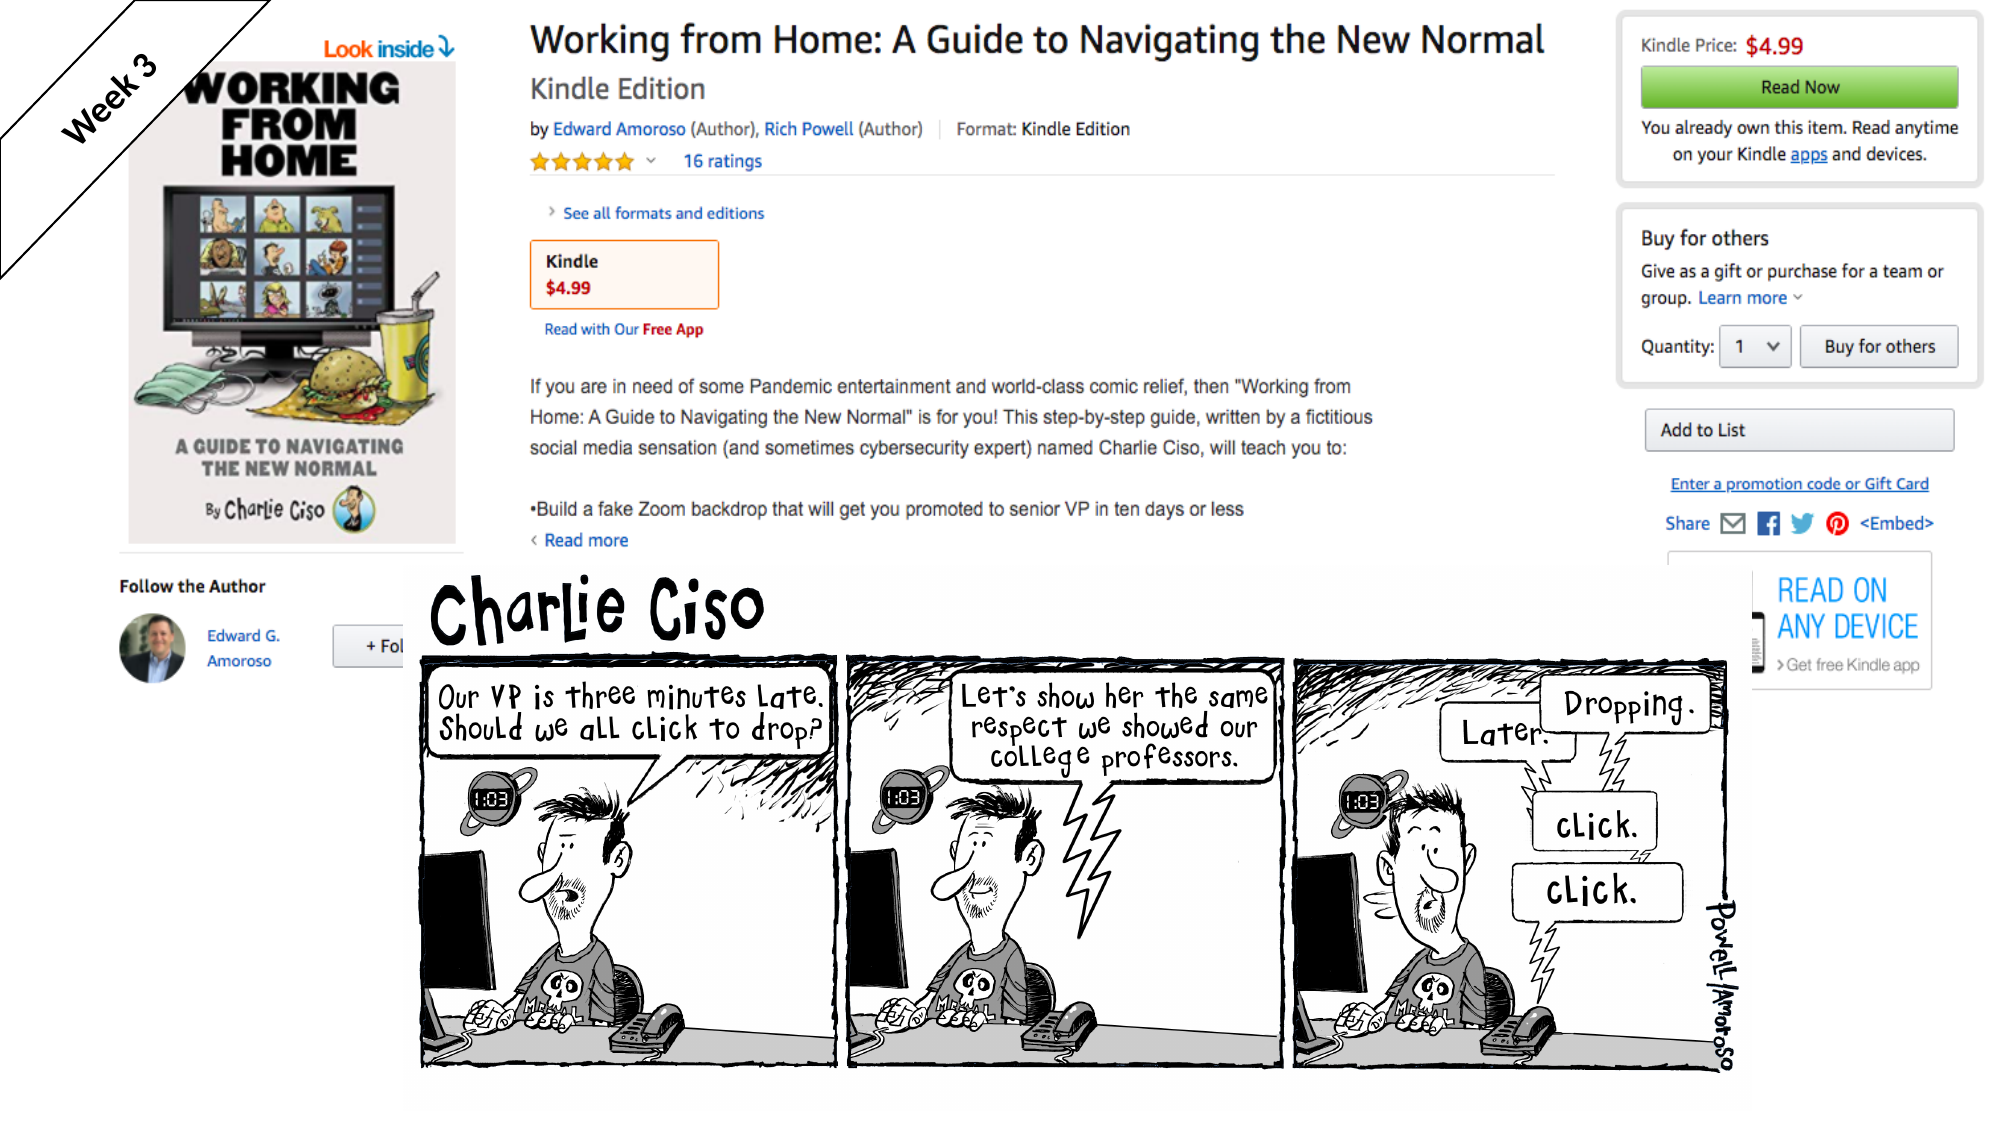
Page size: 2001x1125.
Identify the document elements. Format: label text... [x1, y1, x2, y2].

text_box Week 3 [35, 67, 97, 171]
picture [97, 3, 2000, 1111]
text_box [0, 37, 97, 281]
